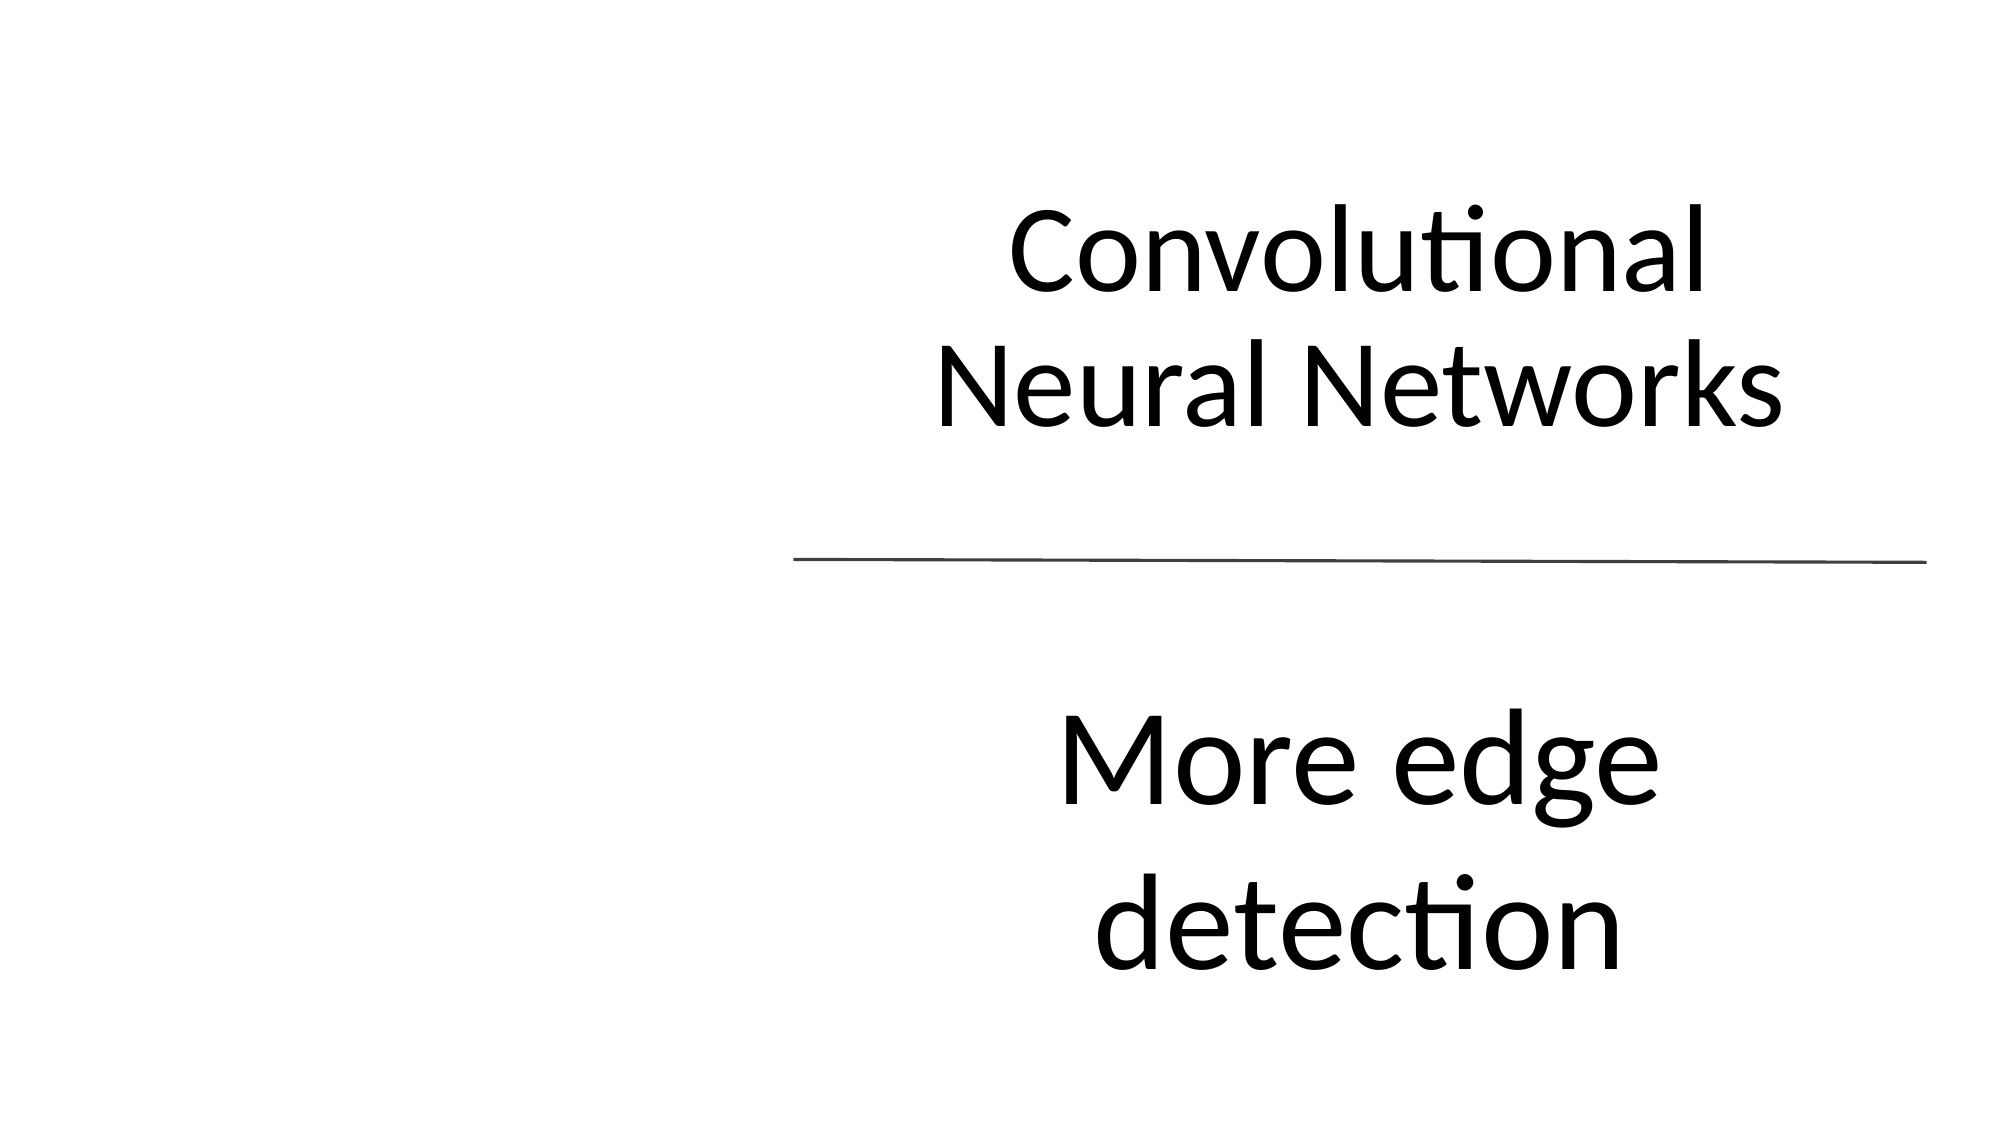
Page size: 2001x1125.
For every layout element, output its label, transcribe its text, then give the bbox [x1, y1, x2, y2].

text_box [793, 559, 1927, 563]
text_box More edge detection [810, 660, 1910, 1005]
title Convolutional Neural Networks [848, 161, 1872, 462]
